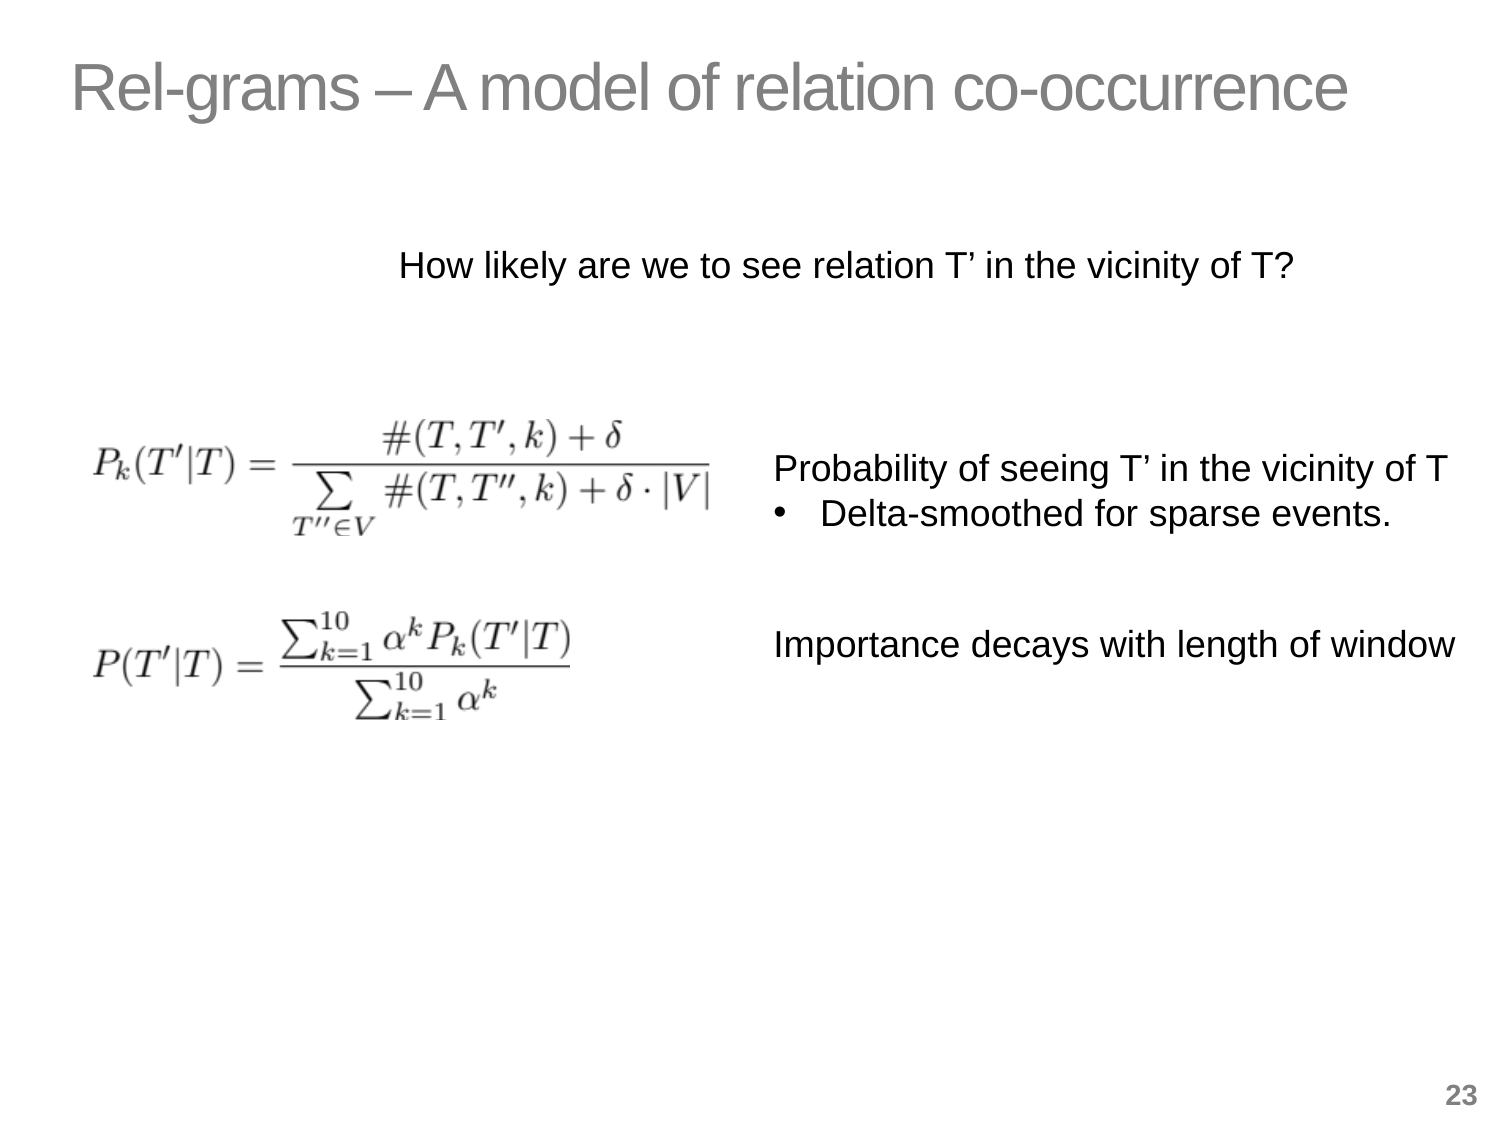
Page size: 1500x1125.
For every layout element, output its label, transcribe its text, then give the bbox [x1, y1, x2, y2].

text_box Importance decays with length of window [758, 612, 1500, 672]
text_box Probability of seeing T’ in the vicinity of T Delta-smoothed for sparse events. [758, 436, 1500, 542]
picture [92, 418, 710, 536]
text_box How likely are we to see relation T’ in the vicinity of T? [92, 233, 1451, 338]
picture [92, 610, 571, 720]
title Rel-grams – A model of relation co-occurrence [55, 2, 1451, 166]
slide_number 23 [1404, 1066, 1493, 1121]
